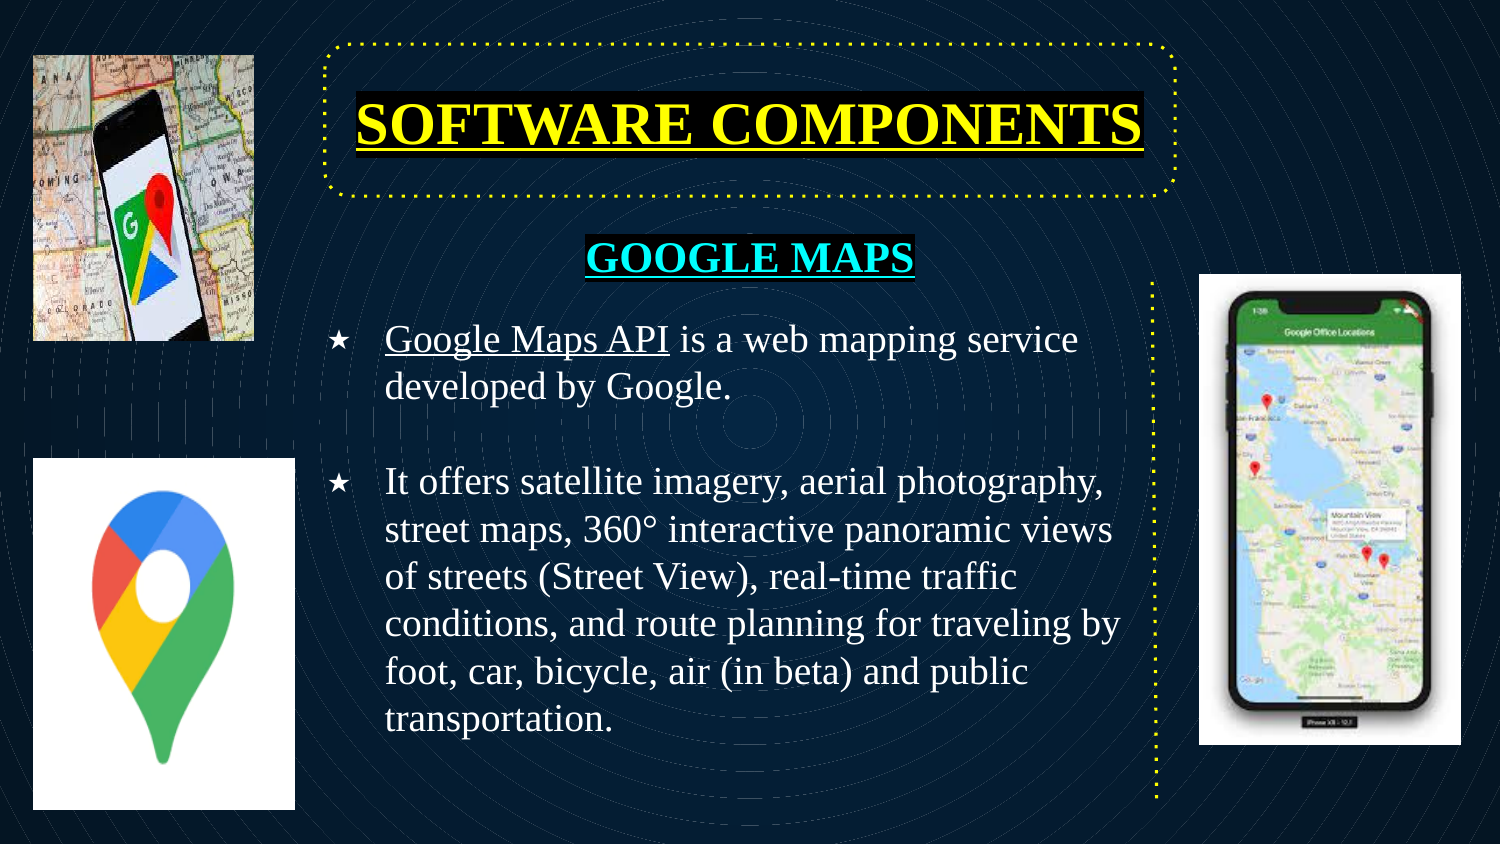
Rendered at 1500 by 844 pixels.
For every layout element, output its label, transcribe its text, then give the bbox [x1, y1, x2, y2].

text_box Google Maps API is a web mapping service developed by Google. It offers satellite imagery, aerial photography, street maps, 360° interactive panoramic views of streets (Street View), real-time traffic conditions, and route planning for traveling by foot, car, bicycle, air (in beta) and public transportation. [294, 297, 1146, 755]
picture [33, 54, 254, 342]
picture [1198, 273, 1461, 745]
text_box SOFTWARE COMPONENTS [324, 44, 1176, 197]
picture [33, 458, 296, 811]
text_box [1151, 281, 1157, 800]
text_box GOOGLE MAPS [538, 214, 962, 297]
